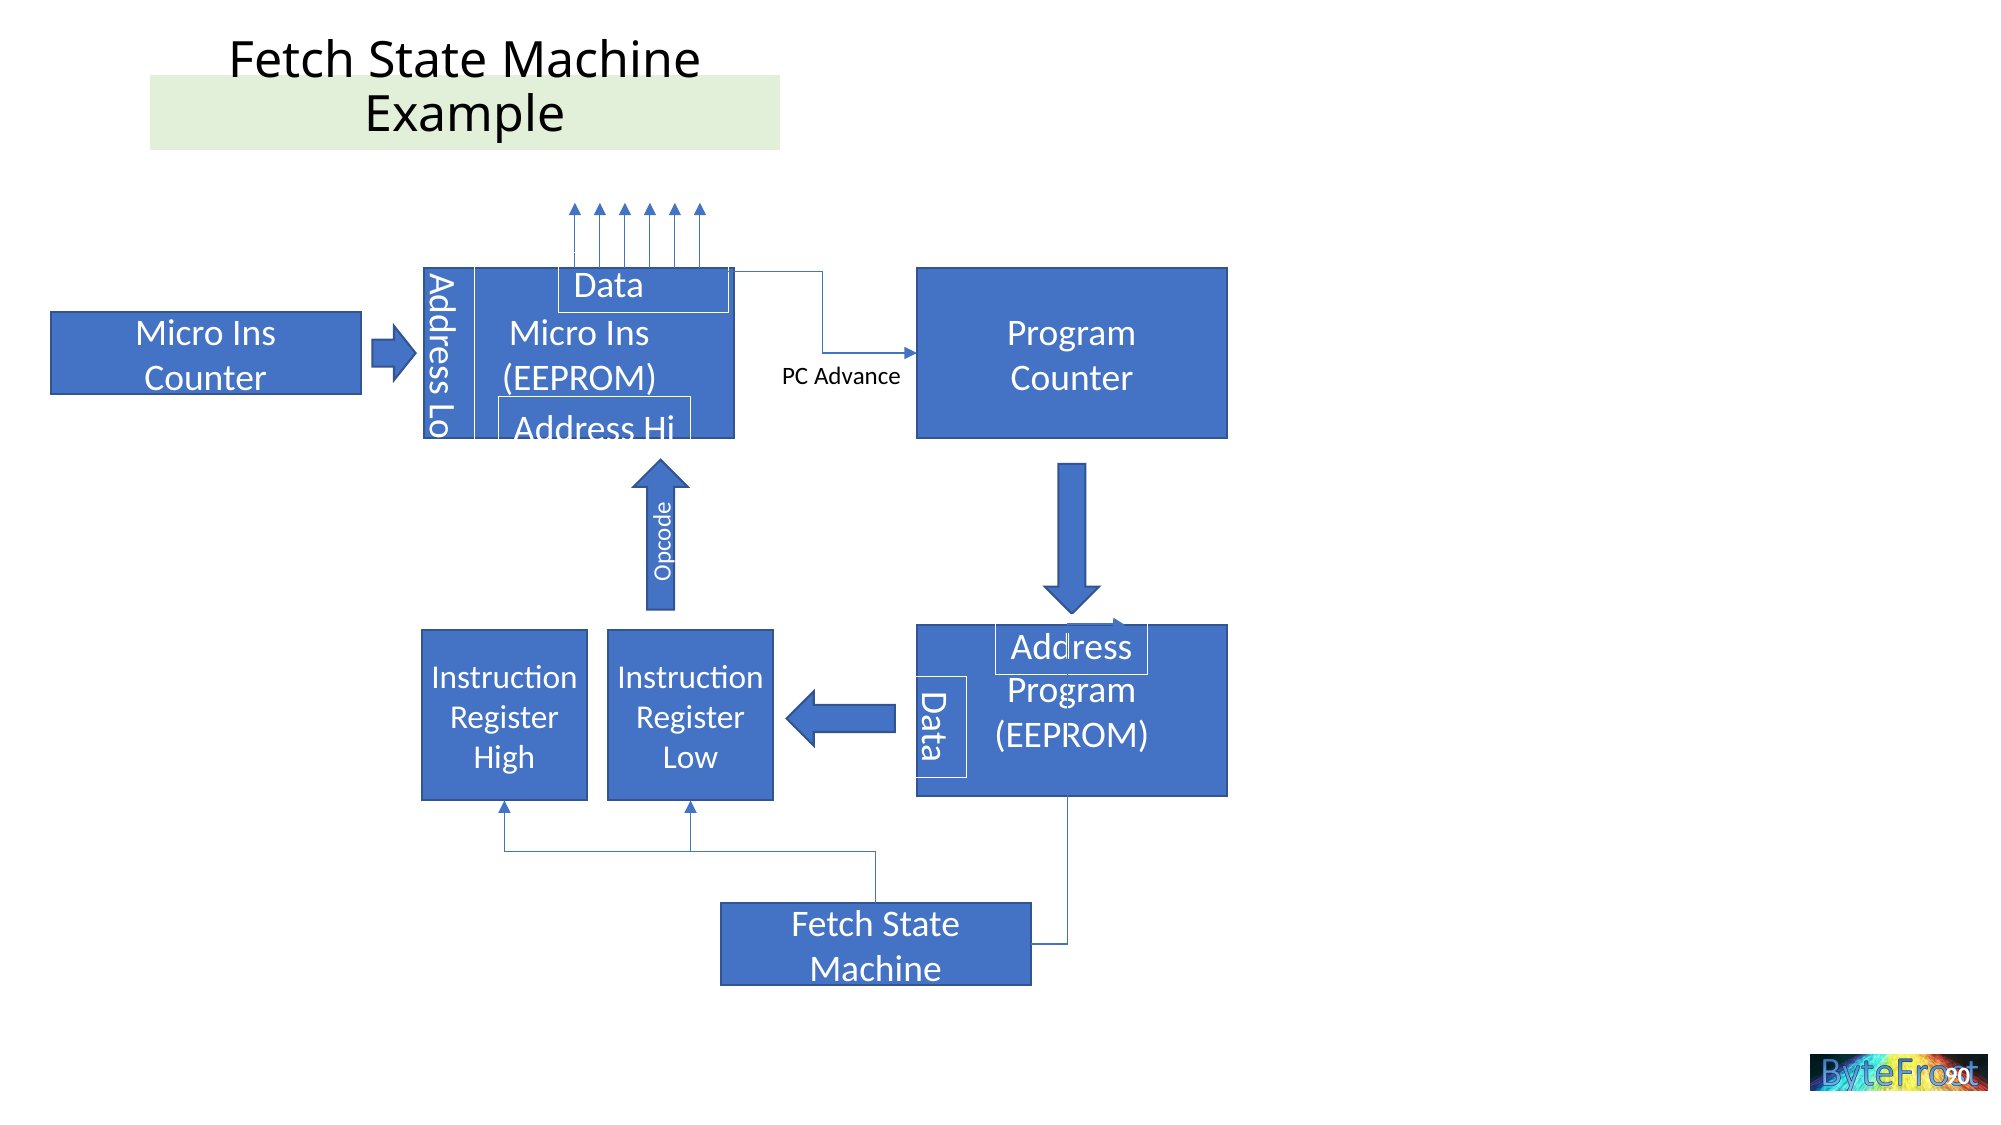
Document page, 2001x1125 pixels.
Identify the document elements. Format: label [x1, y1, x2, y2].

title [150, 75, 780, 150]
text_box [1535, 1044, 1986, 1105]
text_box [607, 462, 1228, 1038]
text_box [371, 202, 735, 456]
text_box [785, 688, 896, 749]
picture [1810, 1054, 1988, 1091]
text_box [421, 629, 588, 801]
text_box [630, 458, 691, 611]
text_box [767, 214, 1228, 439]
text_box [50, 311, 362, 395]
